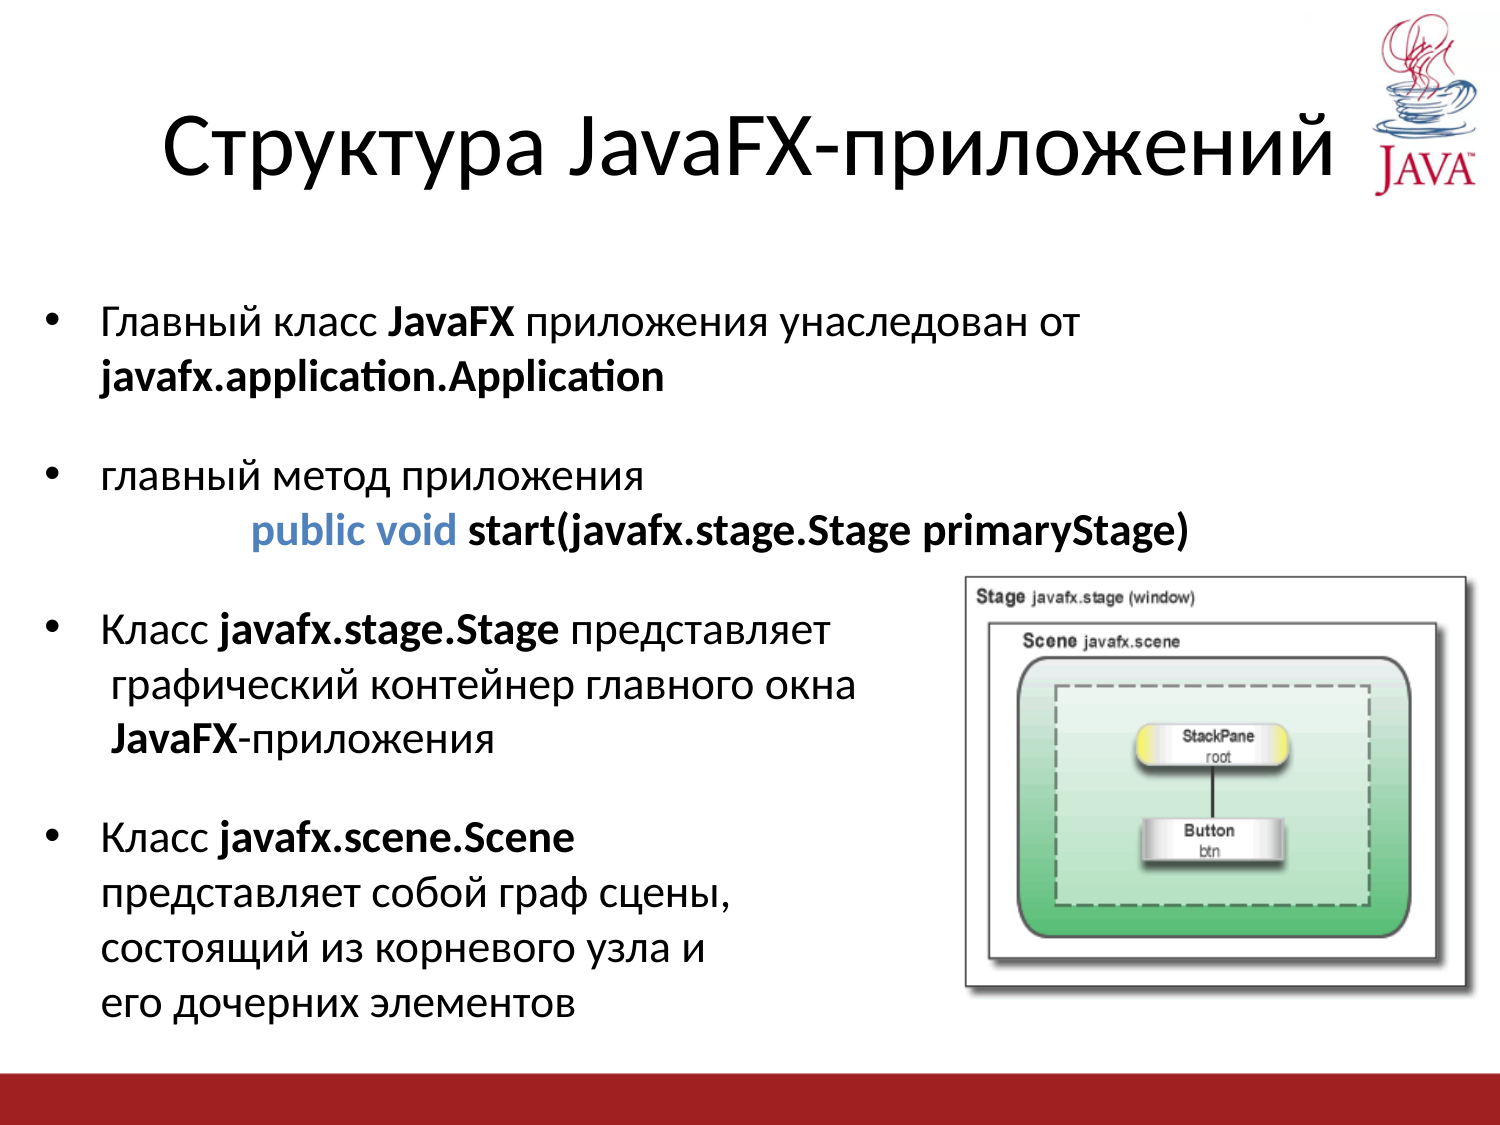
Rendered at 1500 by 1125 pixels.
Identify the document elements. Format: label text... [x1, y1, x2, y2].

picture [0, 0, 1500, 1125]
title Структура JavaFX-приложений [75, 45, 1425, 233]
list Главный класс JavaFX приложения унаследован от javafx.application.Application главный метод приложения public void start(javafx.stage.Stage primaryStage) Класс javafx.stage.Stage представляет графический контейнер главного окна JavaFX-приложения Класс javafx.scene.Scene представляет собой граф сцены, состоящий из корневого узла и его дочерних элементов [29, 283, 1470, 1040]
